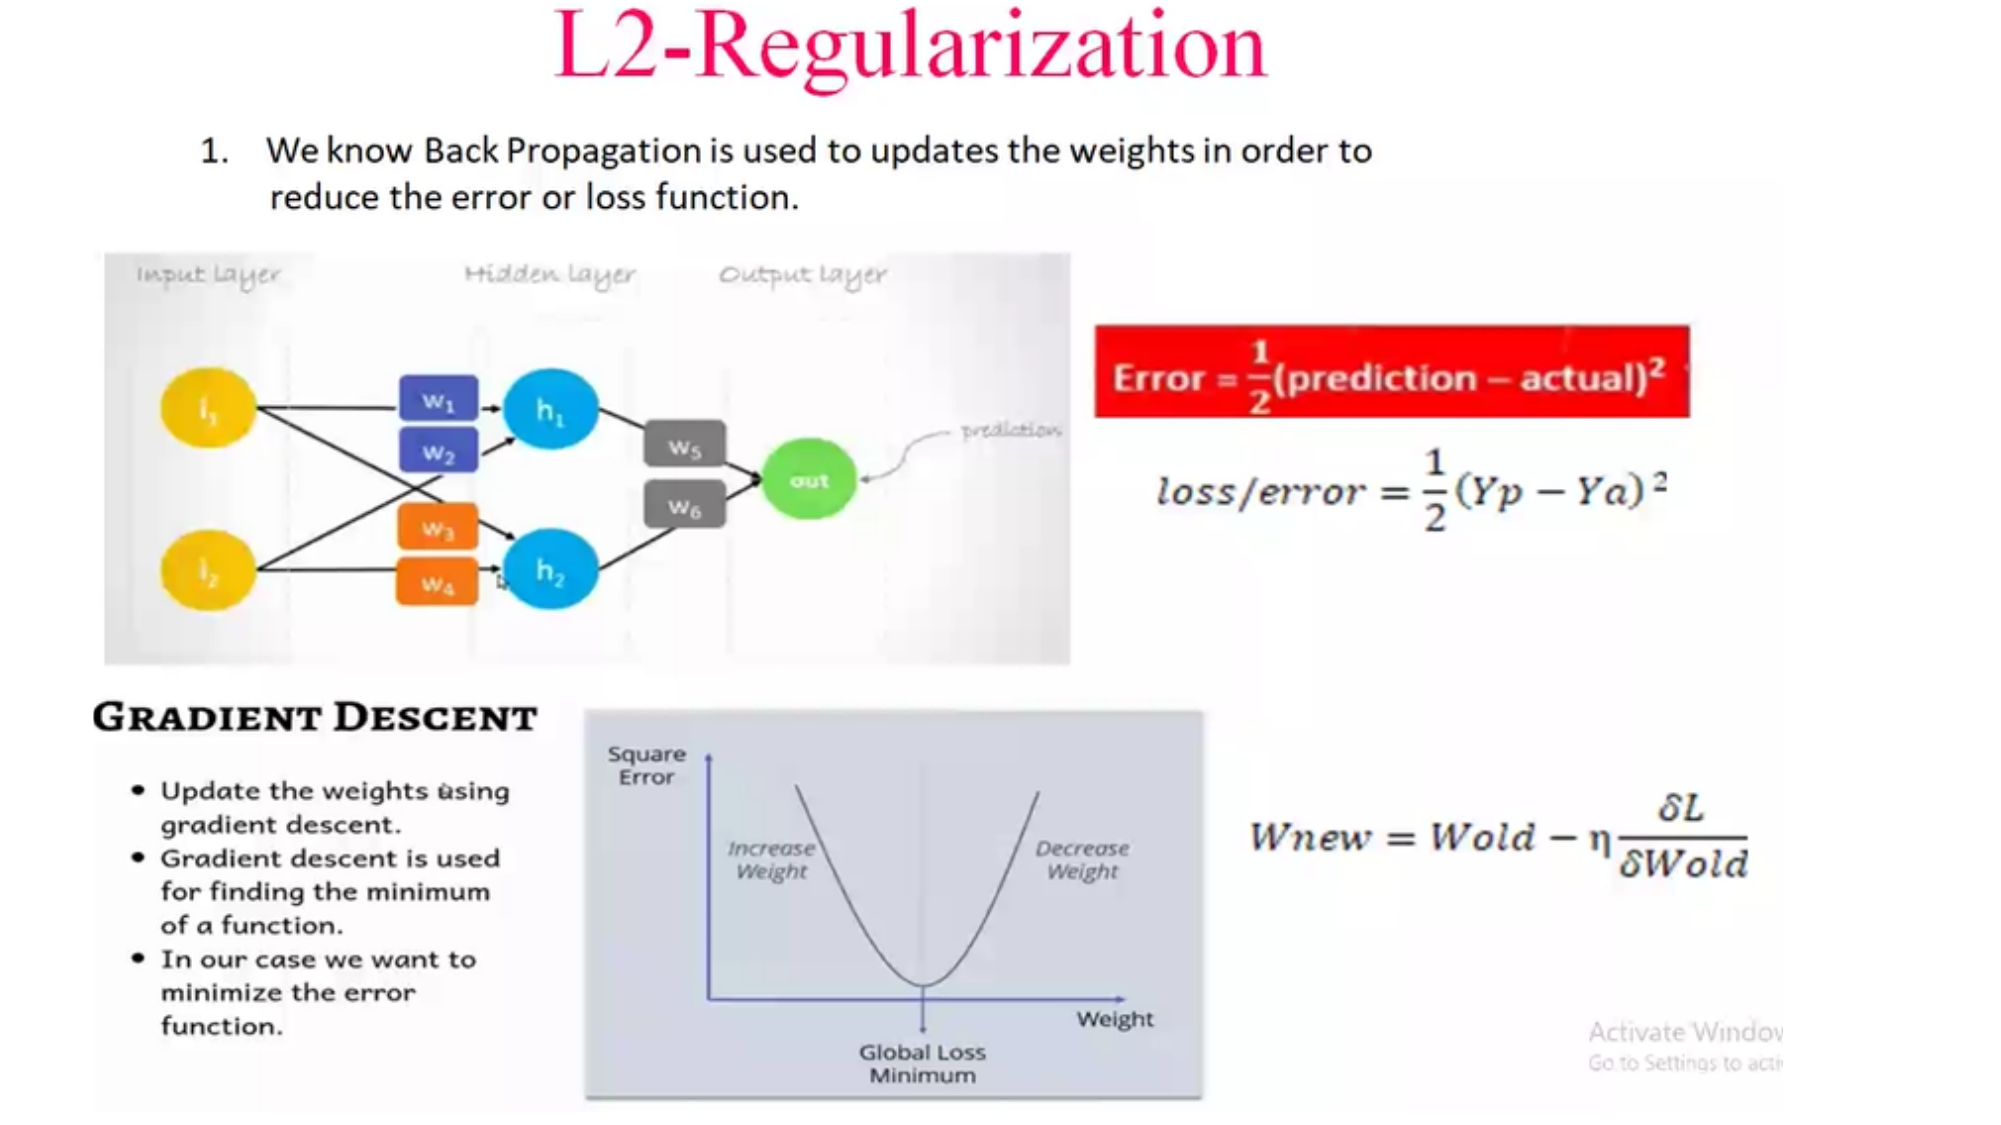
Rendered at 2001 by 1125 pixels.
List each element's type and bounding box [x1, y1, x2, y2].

picture [93, 0, 1784, 1113]
